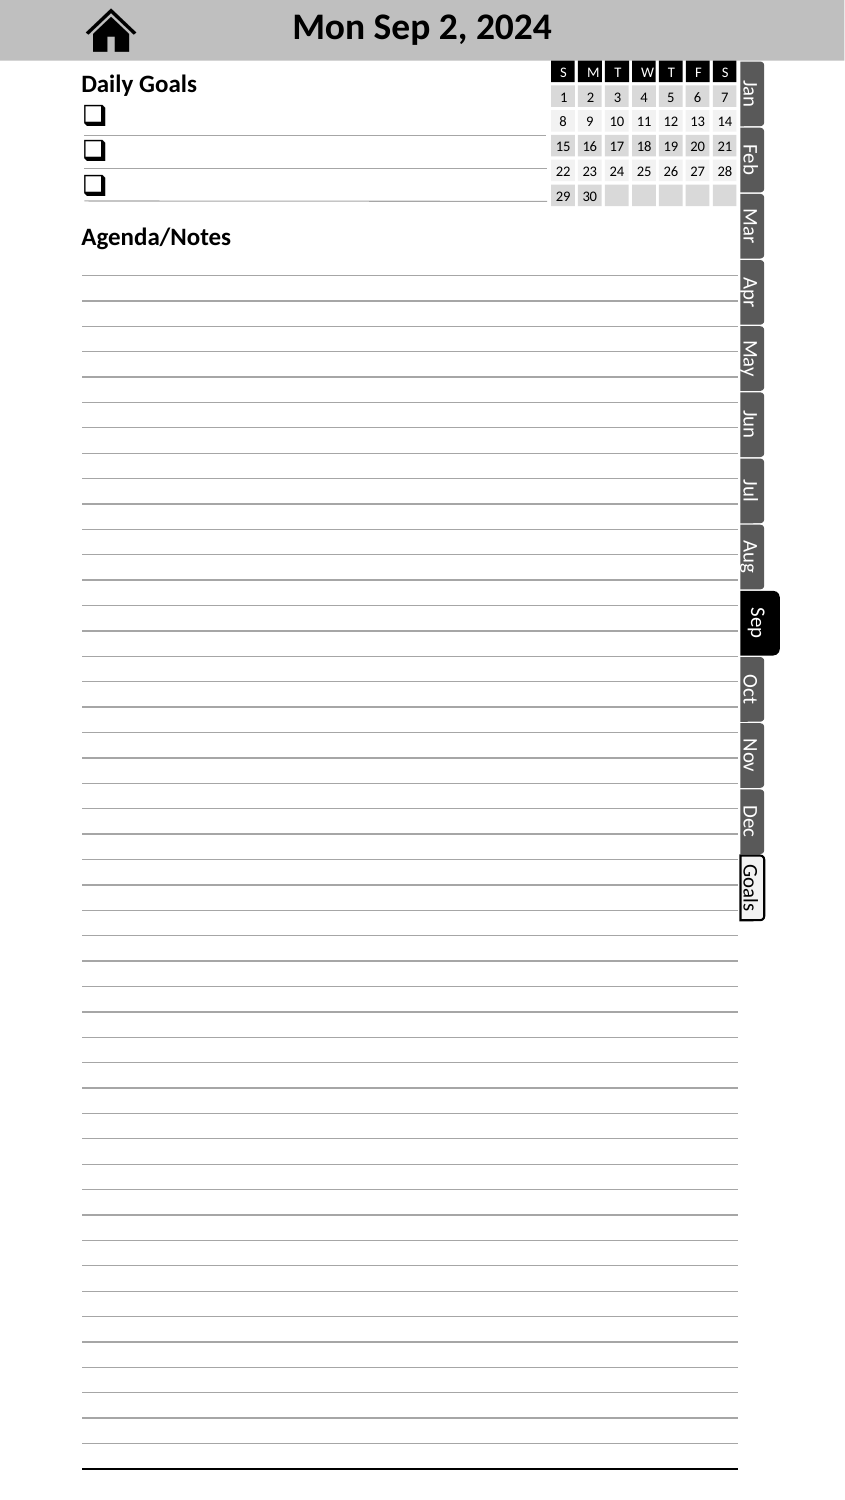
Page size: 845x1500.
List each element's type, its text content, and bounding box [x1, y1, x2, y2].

picture [82, 1, 140, 59]
list Mon Sep 2, 2024 [190, 0, 655, 61]
